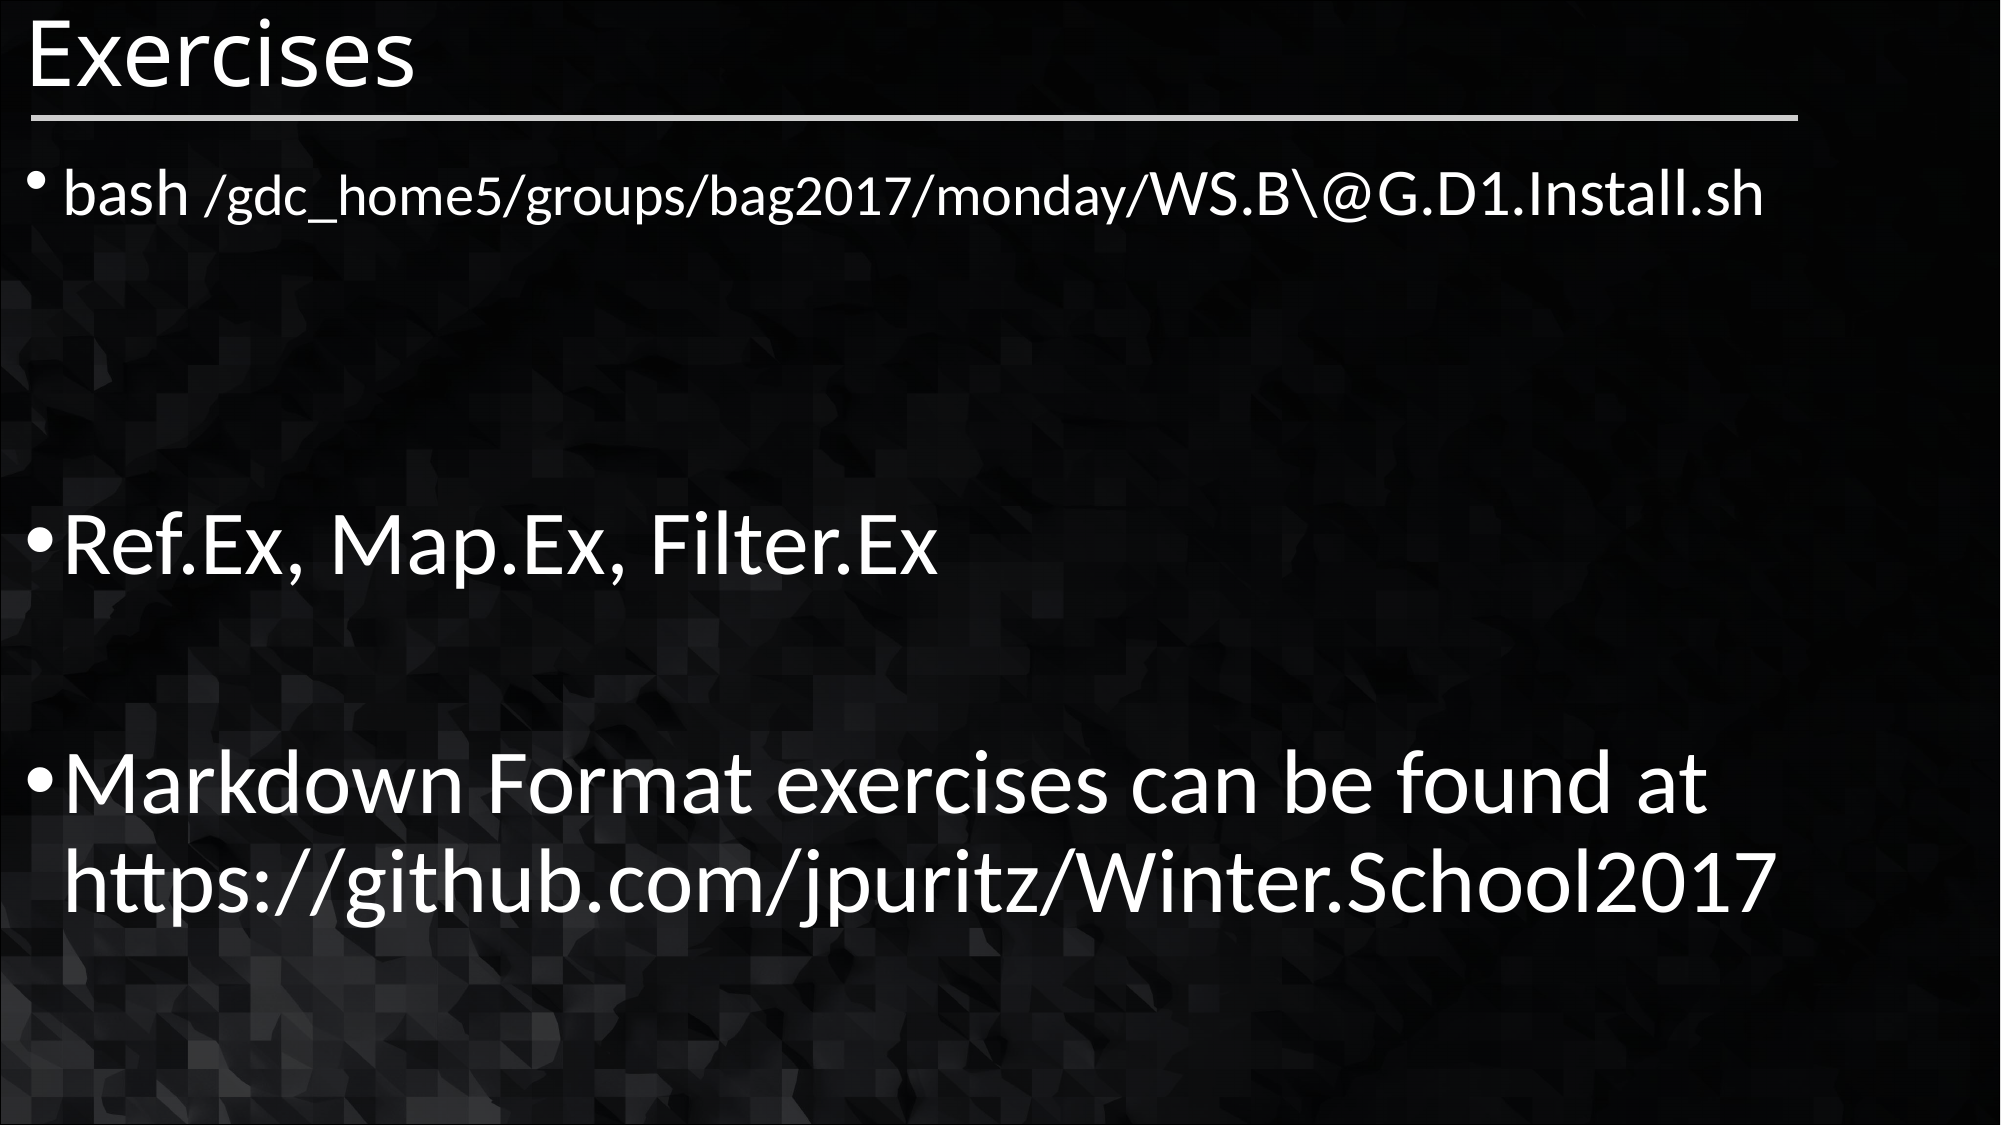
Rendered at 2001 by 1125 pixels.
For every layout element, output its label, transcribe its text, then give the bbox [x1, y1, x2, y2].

list bash /gdc_home5/groups/bag2017/monday/WS.B\@G.D1.Install.sh Ref.Ex, Map.Ex, Filter.Ex Markdown Format exercises can be found at https://github.com/jpuritz/Winter.School2017 [9, 128, 2000, 871]
title Exercises [9, 0, 1655, 128]
picture [1655, 1, 1999, 128]
picture [1, 1, 1999, 1124]
